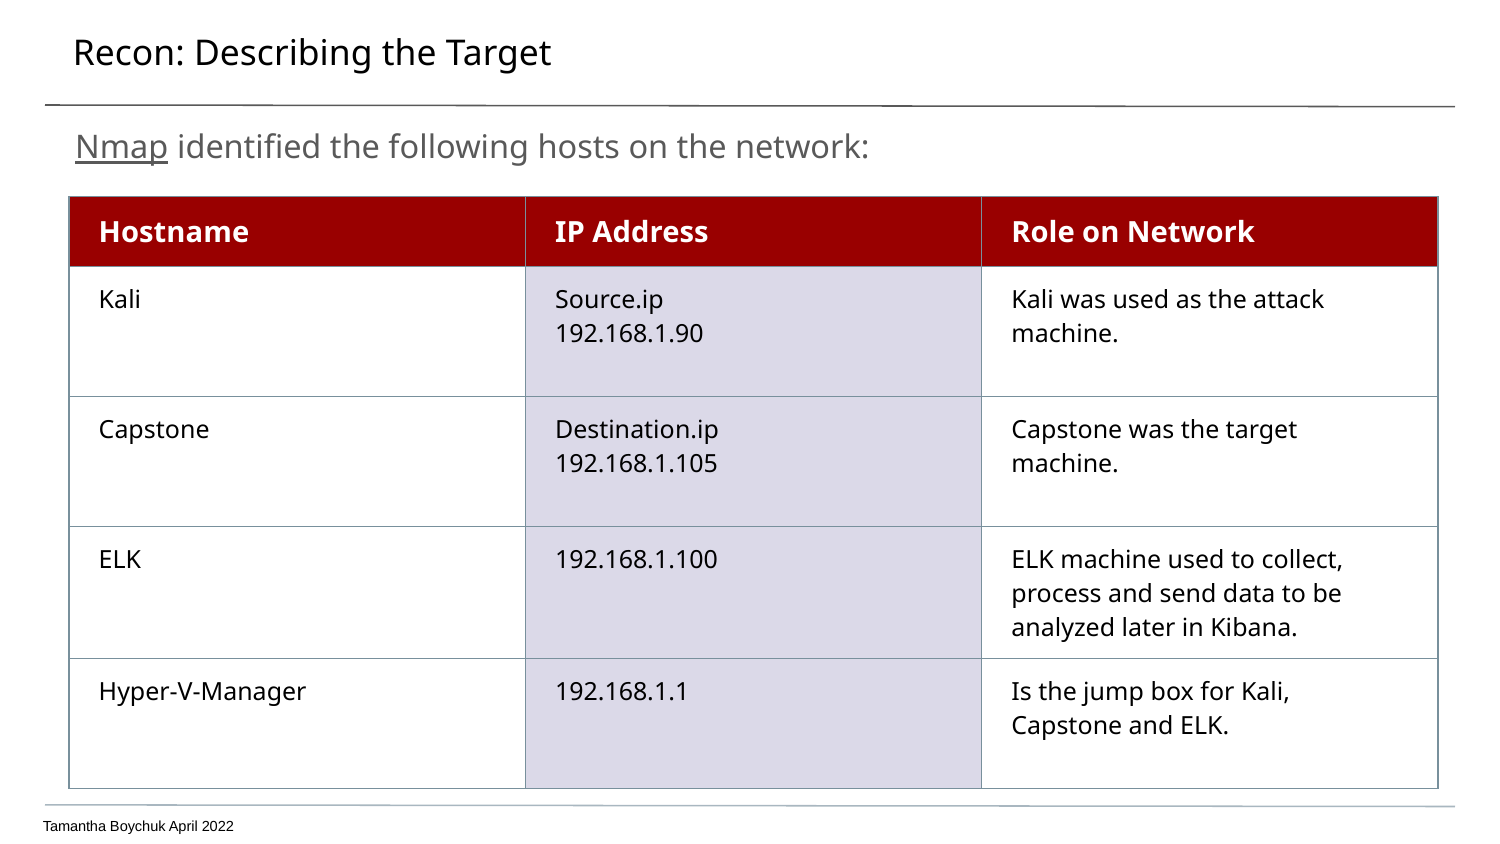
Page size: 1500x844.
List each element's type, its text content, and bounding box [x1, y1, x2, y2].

table_cell Source.ip 192.168.1.90 [526, 267, 981, 396]
table_header Hostname [70, 197, 525, 266]
subtitle Tamantha Boychuk April 2022 [0, 806, 1306, 844]
table_cell ELK machine used to collect, process and send data to be analyzed later in Kibana. [982, 527, 1437, 658]
table_cell Is the jump box for Kali, Capstone and ELK. [982, 659, 1437, 788]
table_cell Capstone [70, 397, 525, 526]
table_cell Kali was used as the attack machine. [982, 267, 1437, 396]
table_cell 192.168.1.1 [526, 659, 981, 788]
title Recon: Describing the Target [0, 0, 1500, 88]
table_header Role on Network [982, 197, 1437, 266]
table_cell Capstone was the target machine. [982, 397, 1437, 526]
table_cell ELK [70, 527, 525, 658]
table_cell Kali [70, 267, 525, 396]
table_cell Destination.ip 192.168.1.105 [526, 397, 981, 526]
table_cell Hyper-V-Manager [70, 659, 525, 788]
table_cell 192.168.1.100 [526, 527, 981, 658]
table_header IP Address [526, 197, 981, 266]
subtitle Nmap identified the following hosts on the network: [0, 110, 1500, 171]
